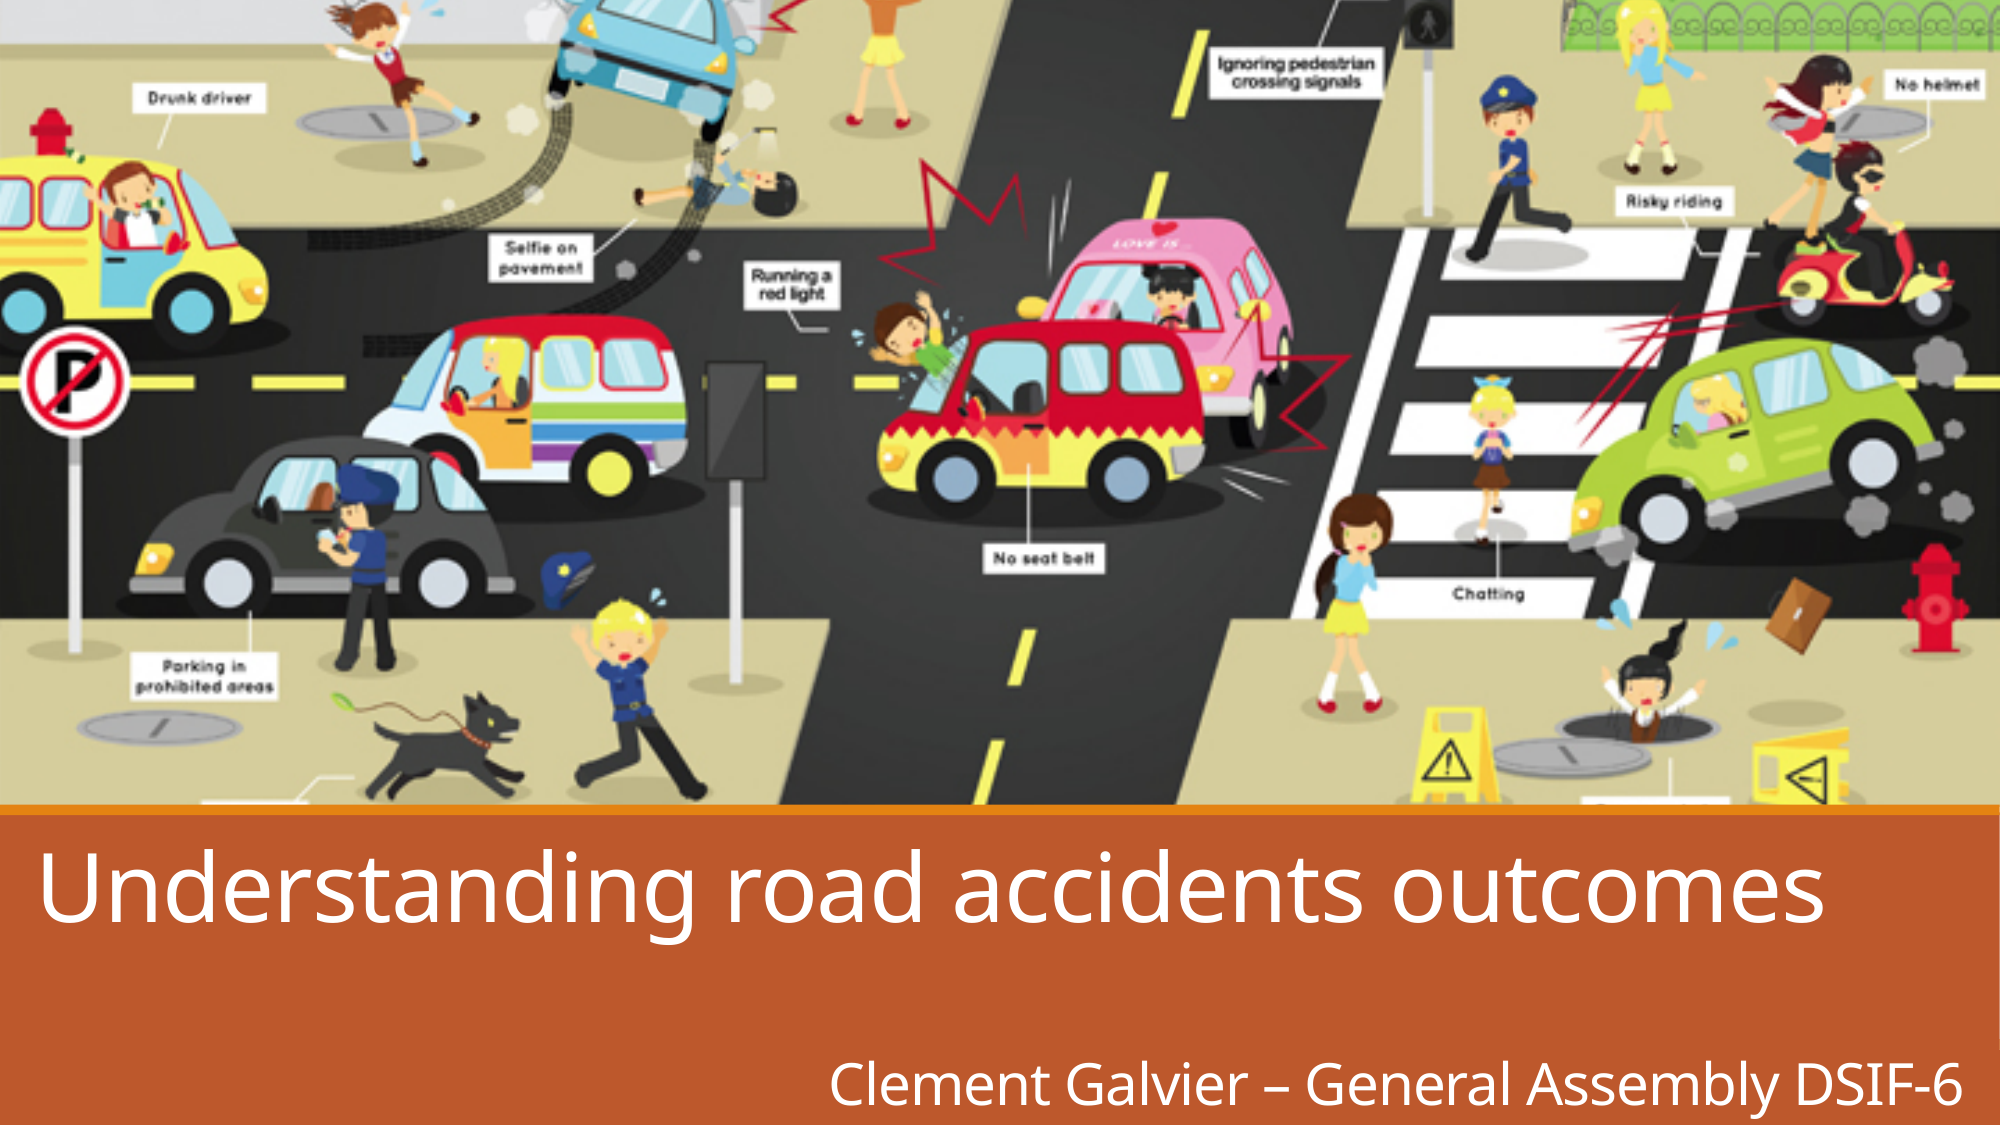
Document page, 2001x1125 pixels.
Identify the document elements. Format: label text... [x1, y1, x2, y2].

picture [0, 0, 2000, 807]
text_box Clement Galvier – General Assembly DSIF-6 [20, 1012, 1980, 1125]
text_box Understanding road accidents outcomes [20, 837, 1980, 950]
text_box [0, 816, 2000, 1125]
